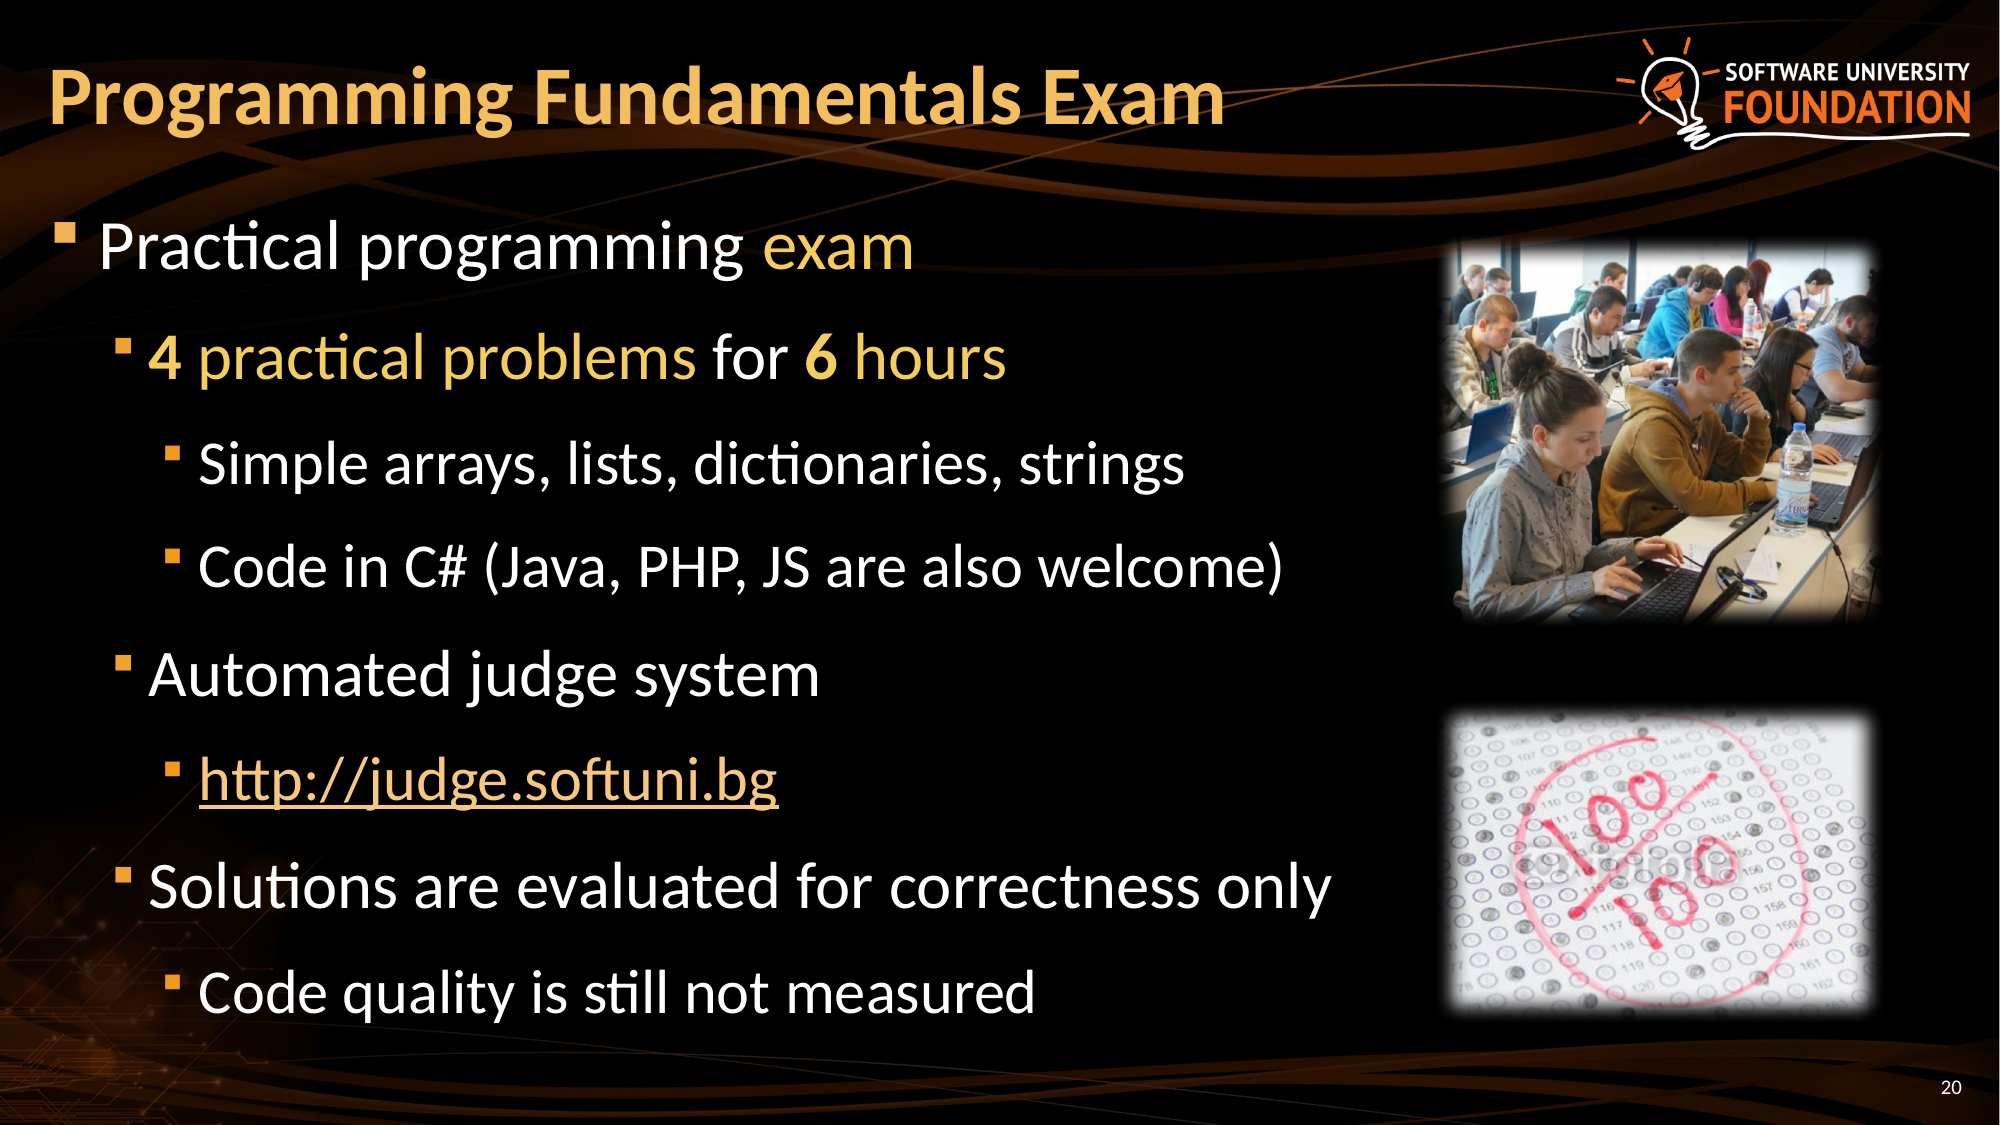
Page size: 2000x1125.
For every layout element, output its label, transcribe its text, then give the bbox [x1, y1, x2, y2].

picture [0, 0, 2000, 1125]
title Programming Fundamentals Exam [30, 6, 1602, 189]
list Practical programming exam 4 practical problems for 6 hours Simple arrays, lists, dictionaries, strings Code in C# (Java, PHP, JS are also welcome) Automated judge system http://judge.softuni.bg Solutions are evaluated for correctness only Code quality is still not measured [31, 188, 1968, 1103]
